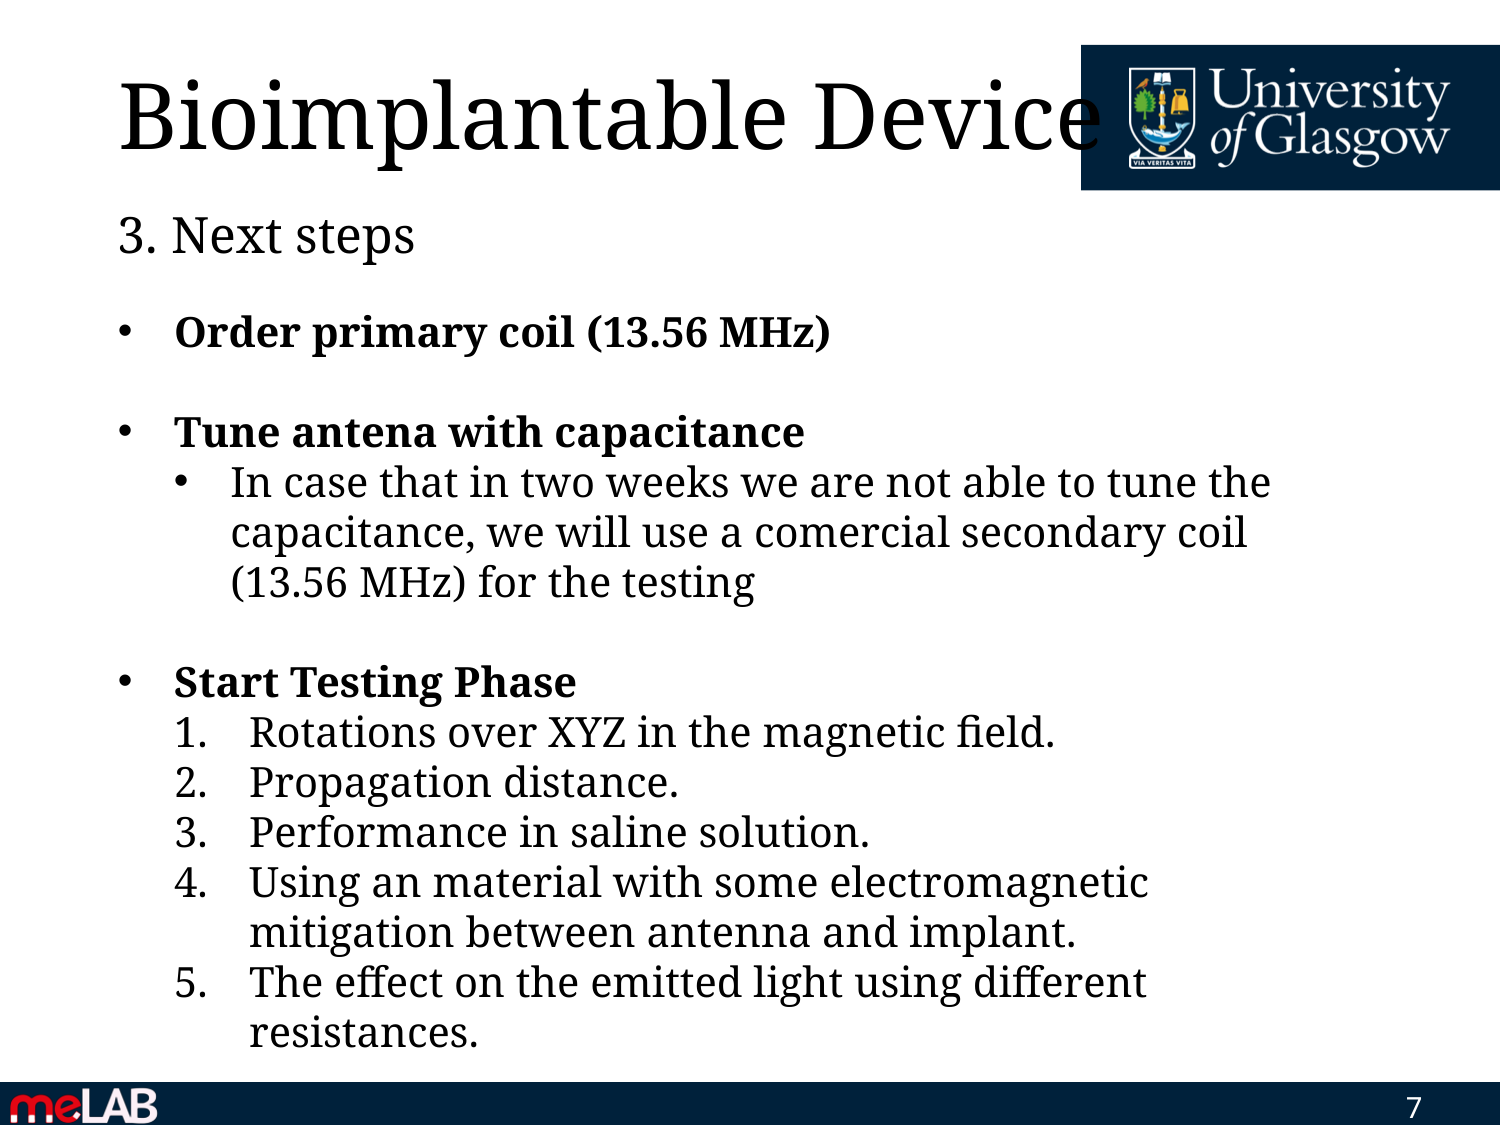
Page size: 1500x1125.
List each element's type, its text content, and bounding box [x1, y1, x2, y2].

picture [8, 1079, 162, 1125]
text_box Order primary coil (13.56 MHz) Tune antena with capacitance In case that in two weeks we are not able to tune the capacitance, we will use a comercial secondary coil (13.56 MHz) for the testing Start Testing Phase Rotations over XYZ in the magnetic field. Propagation distance. Performance in saline solution. Using an material with some electromagnetic mitigation between antenna and implant. The effect on the emitted light using different resistances. [103, 297, 1323, 1113]
title Bioimplantable Device [103, 11, 1397, 229]
picture [1397, 66, 1452, 169]
text_box 3. Next steps [103, 196, 977, 272]
